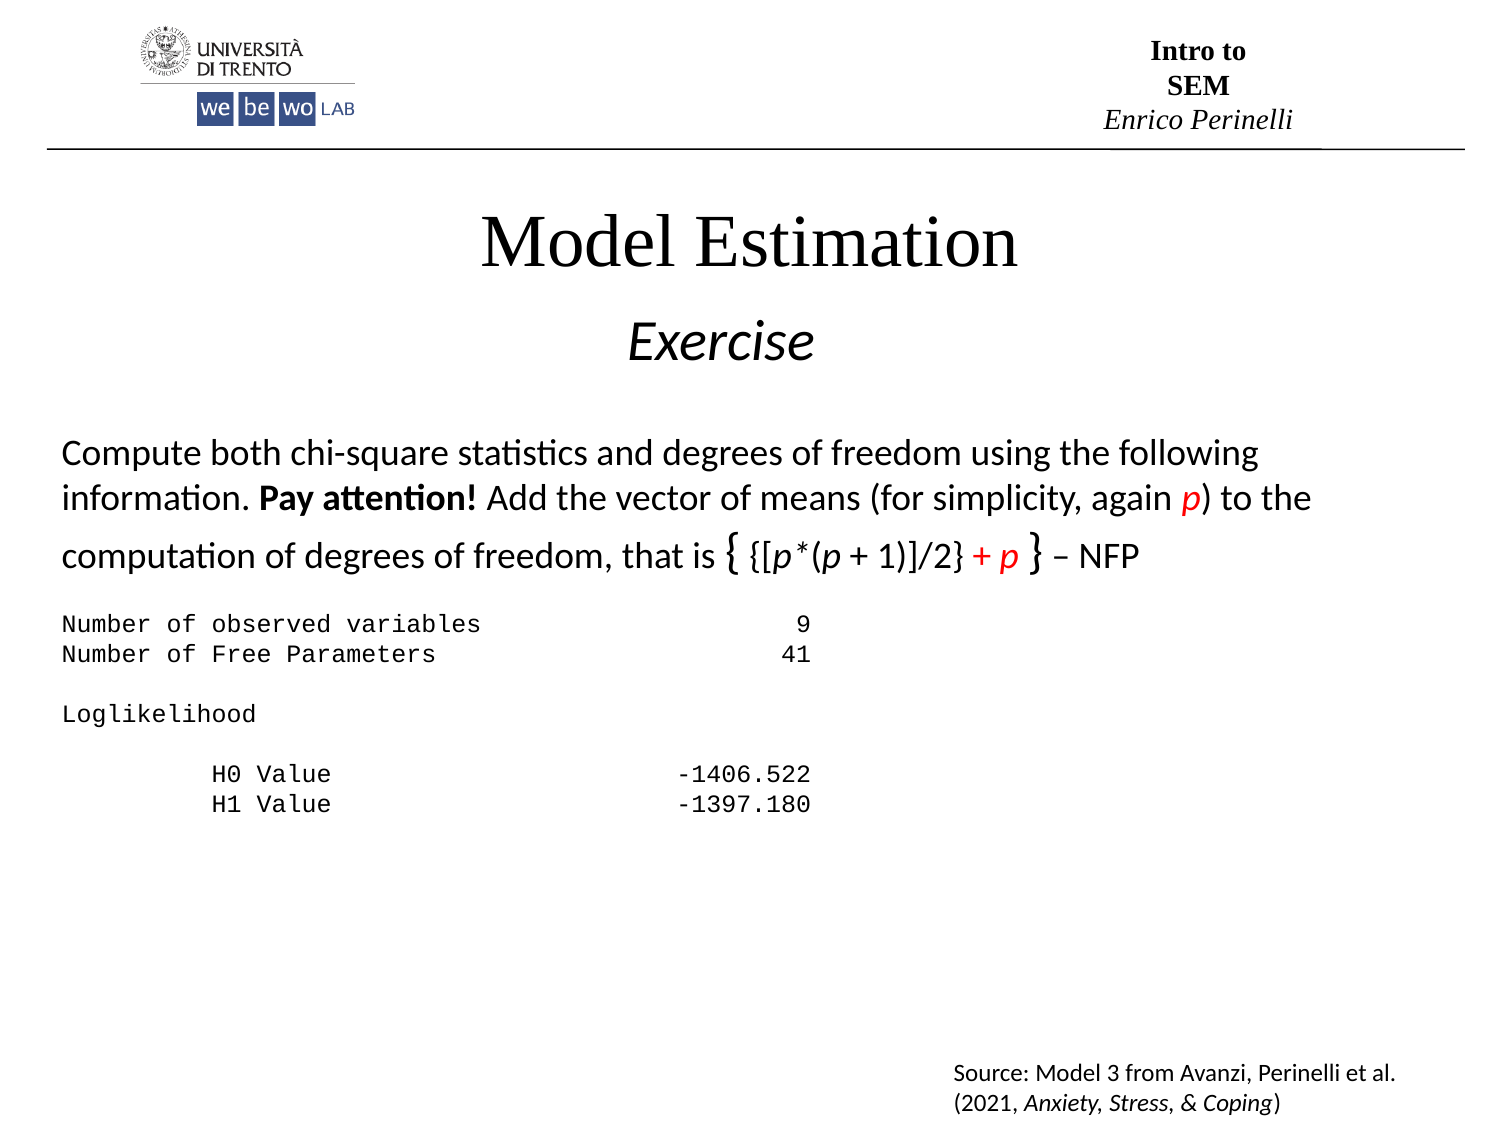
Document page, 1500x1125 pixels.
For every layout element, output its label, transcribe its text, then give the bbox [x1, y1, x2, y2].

text_box Source: Model 3 from Avanzi, Perinelli et al. (2021, Anxiety, Stress, & Coping) [938, 1049, 1483, 1124]
text_box Compute both chi-square statistics and degrees of freedom using the following information. Pay attention! Add the vector of means (for simplicity, again p) to the computation of degrees of freedom, that is { {[p*(p + 1)]/2} + p } – NFP Number of observed variables 9 Number of Free Parameters 41 Loglikelihood H0 Value -1406.522 H1 Value -1397.180 [46, 420, 1436, 825]
text_box Exercise [612, 294, 831, 380]
text_box Intro to SEM Enrico Perinelli [1088, 23, 1309, 143]
text_box Model Estimation [70, 184, 1430, 290]
picture [136, 19, 362, 134]
